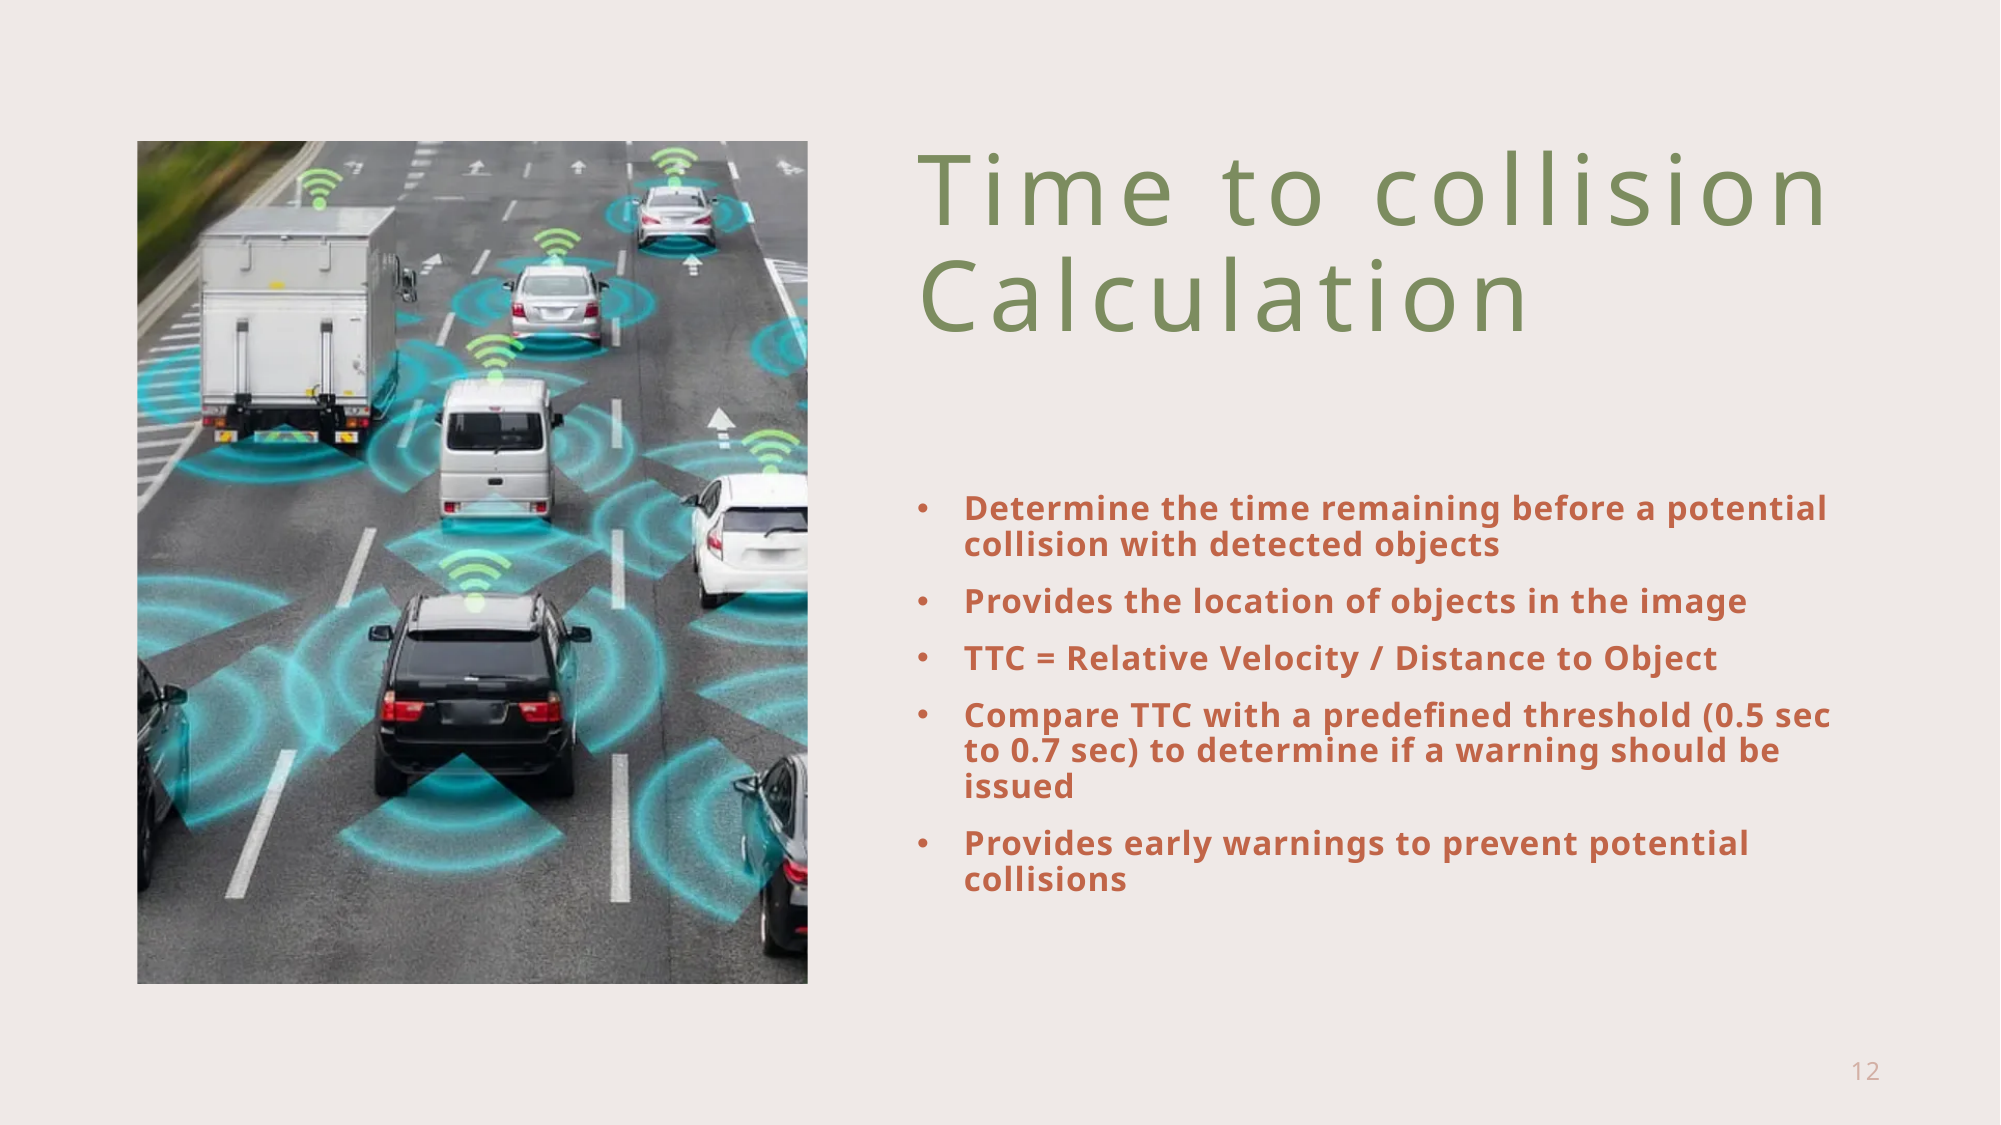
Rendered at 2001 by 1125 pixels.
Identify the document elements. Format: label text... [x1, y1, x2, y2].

text_box [975, 537, 1025, 588]
slide_number 12 [1445, 1042, 1896, 1103]
list Determine the time remaining before a potential collision with detected objects Provides the location of objects in the image TTC = Relative Velocity / Distance to Object​ Compare TTC with a predefined threshold (0.5 sec to 0.7 sec) to determine if a warning should be issued Provides early warnings to prevent potential collisions [917, 492, 1863, 984]
title Time to collision Calculation [917, 141, 1896, 414]
picture [137, 141, 808, 984]
